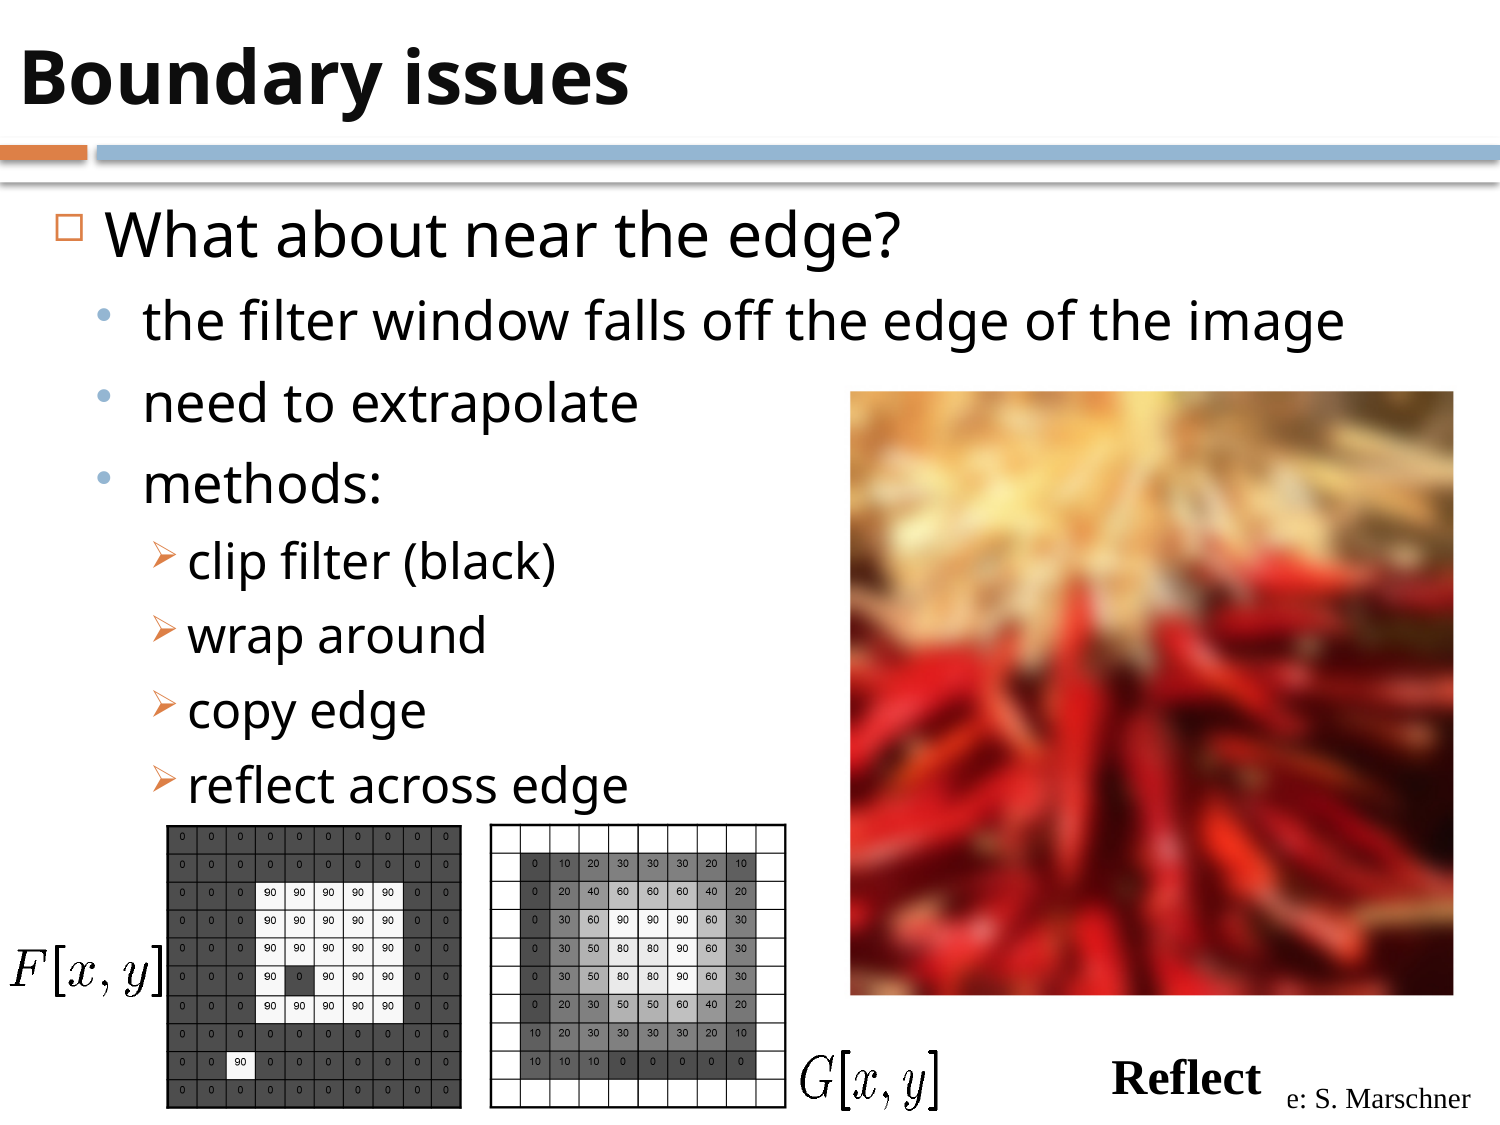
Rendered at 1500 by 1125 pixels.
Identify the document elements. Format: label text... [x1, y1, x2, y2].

title Boundary issues [3, 0, 1500, 150]
picture [166, 823, 463, 1110]
list What about near the edge? the filter window falls off the edge of the image need to extrapolate methods: clip filter (black) wrap around copy edge reflect across edge [37, 187, 1388, 930]
text_box Reflect [1085, 1037, 1288, 1112]
picture [798, 1048, 938, 1112]
picture [820, 362, 1484, 1025]
picture [489, 823, 788, 1110]
picture [8, 944, 163, 998]
text_box Source: S. Marschner [1202, 1072, 1486, 1122]
